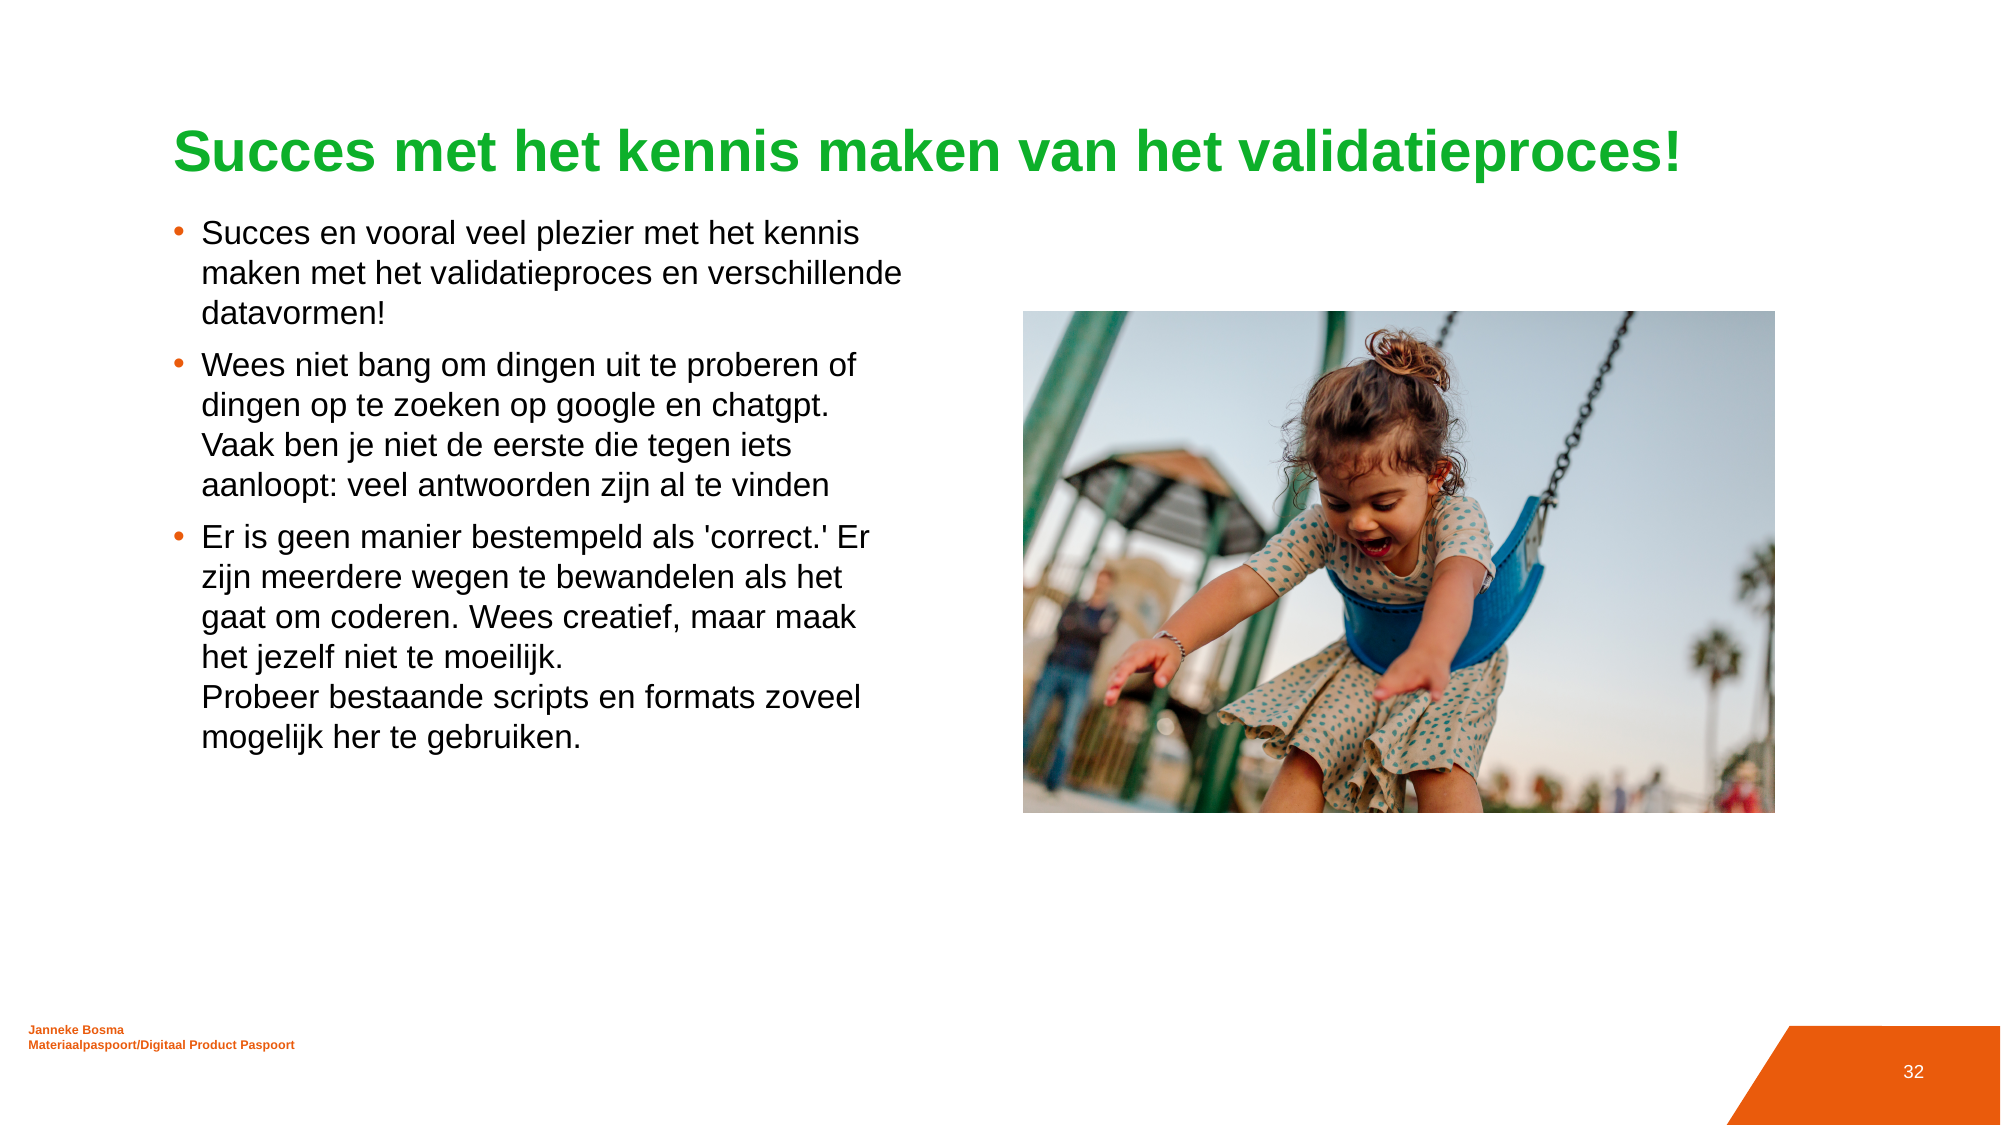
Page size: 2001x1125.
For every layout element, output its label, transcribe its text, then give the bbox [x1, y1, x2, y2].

title Succes met het kennis maken van het validatieproces! [173, 113, 1727, 213]
list Succes en vooral veel plezier met het kennis maken met het validatieproces en verschillende datavormen! Wees niet bang om dingen uit te proberen of dingen op te zoeken op google en chatgpt. Vaak ben je niet de eerste die tegen iets aanloopt: veel antwoorden zijn al te vinden Er is geen manier bestempeld als 'correct.' Er zijn meerdere wegen te bewandelen als het gaat om coderen. Wees creatief, maar maak het jezelf niet te moeilijk. Probeer bestaande scripts en formats zoveel mogelijk her te gebruiken. [173, 203, 924, 1024]
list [1023, 311, 1775, 813]
